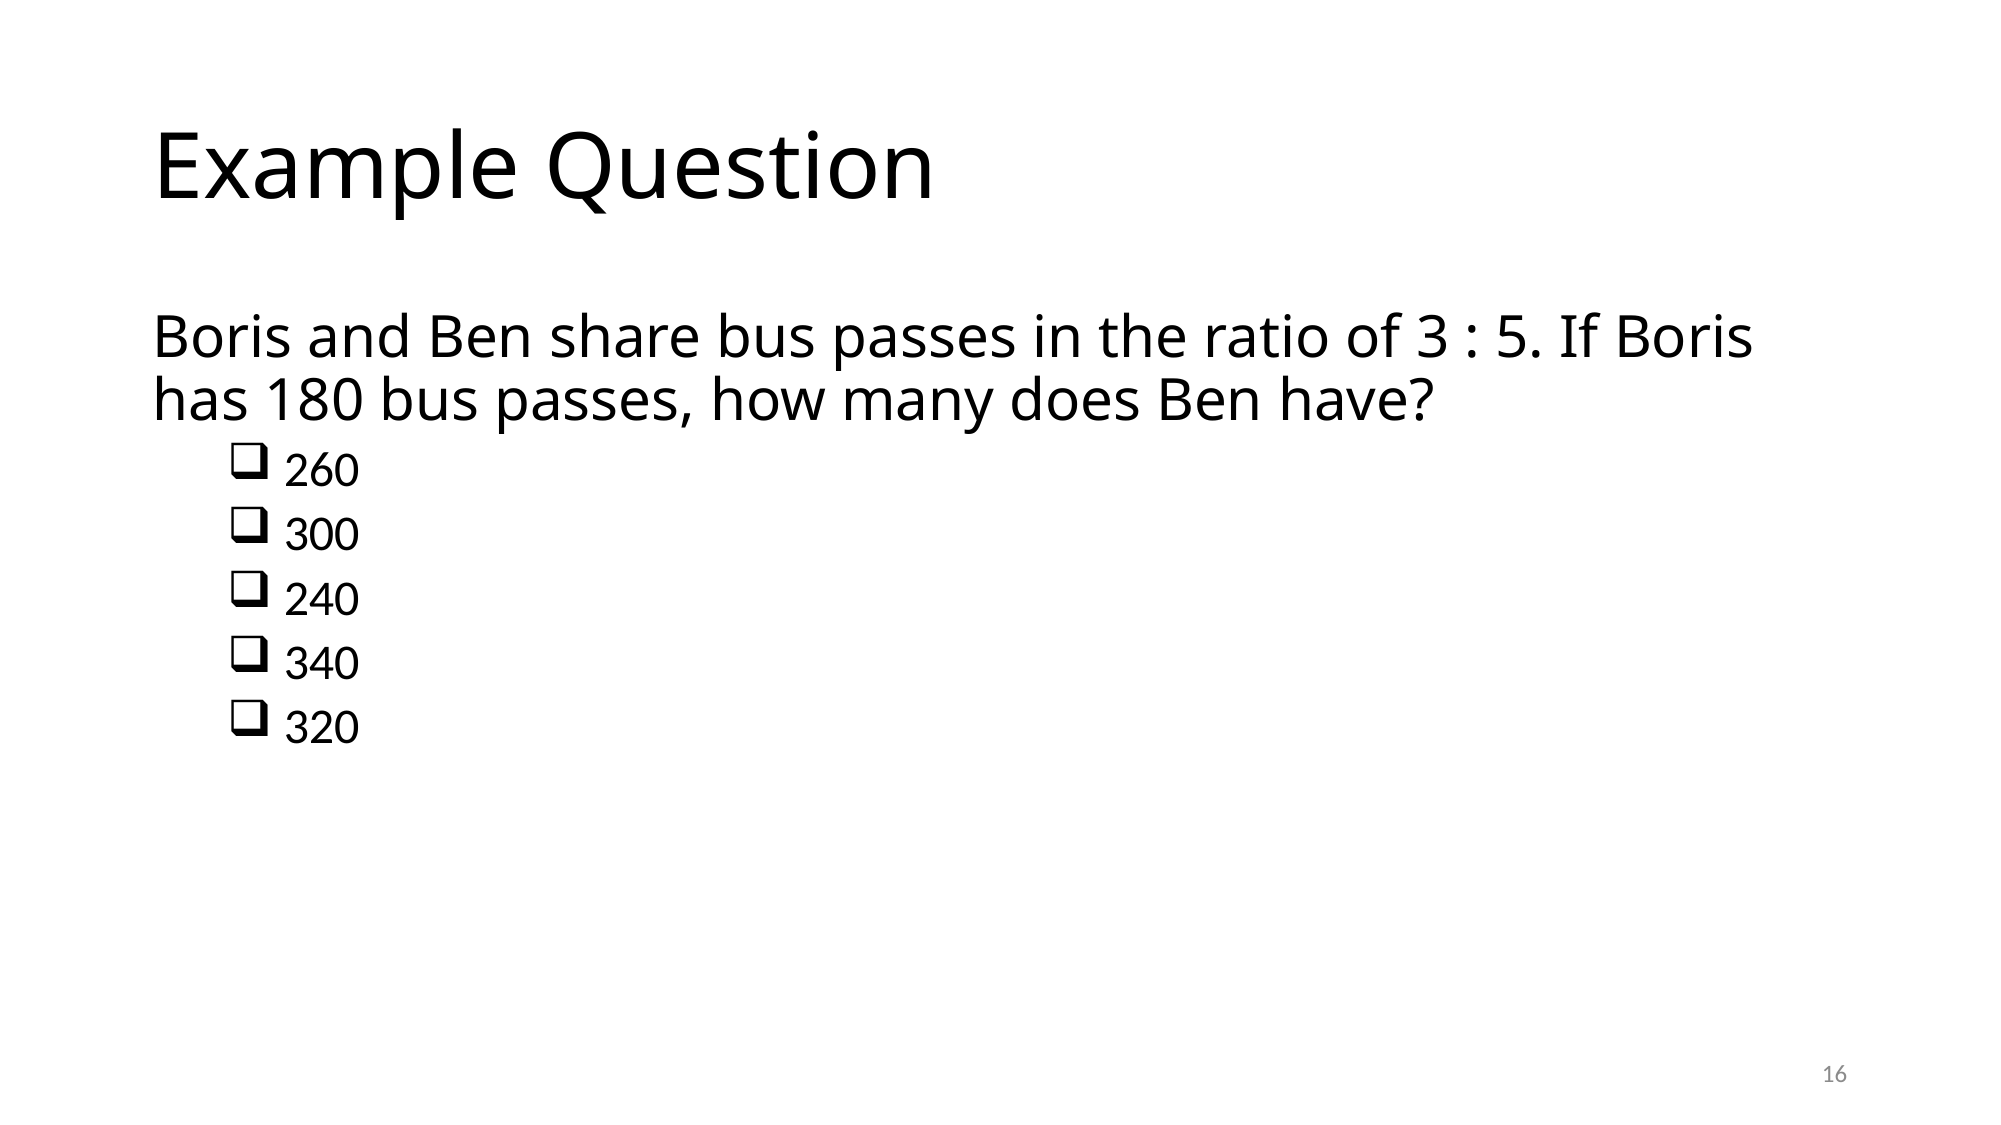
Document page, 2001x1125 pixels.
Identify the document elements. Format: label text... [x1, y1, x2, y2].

title Example Question [137, 59, 1863, 278]
slide_number 16 [1412, 1042, 1863, 1103]
list Boris and Ben share bus passes in the ratio of 3 : 5. If Boris has 180 bus passes, how many does Ben have? 260 300 240 340 320 [137, 299, 1863, 1014]
